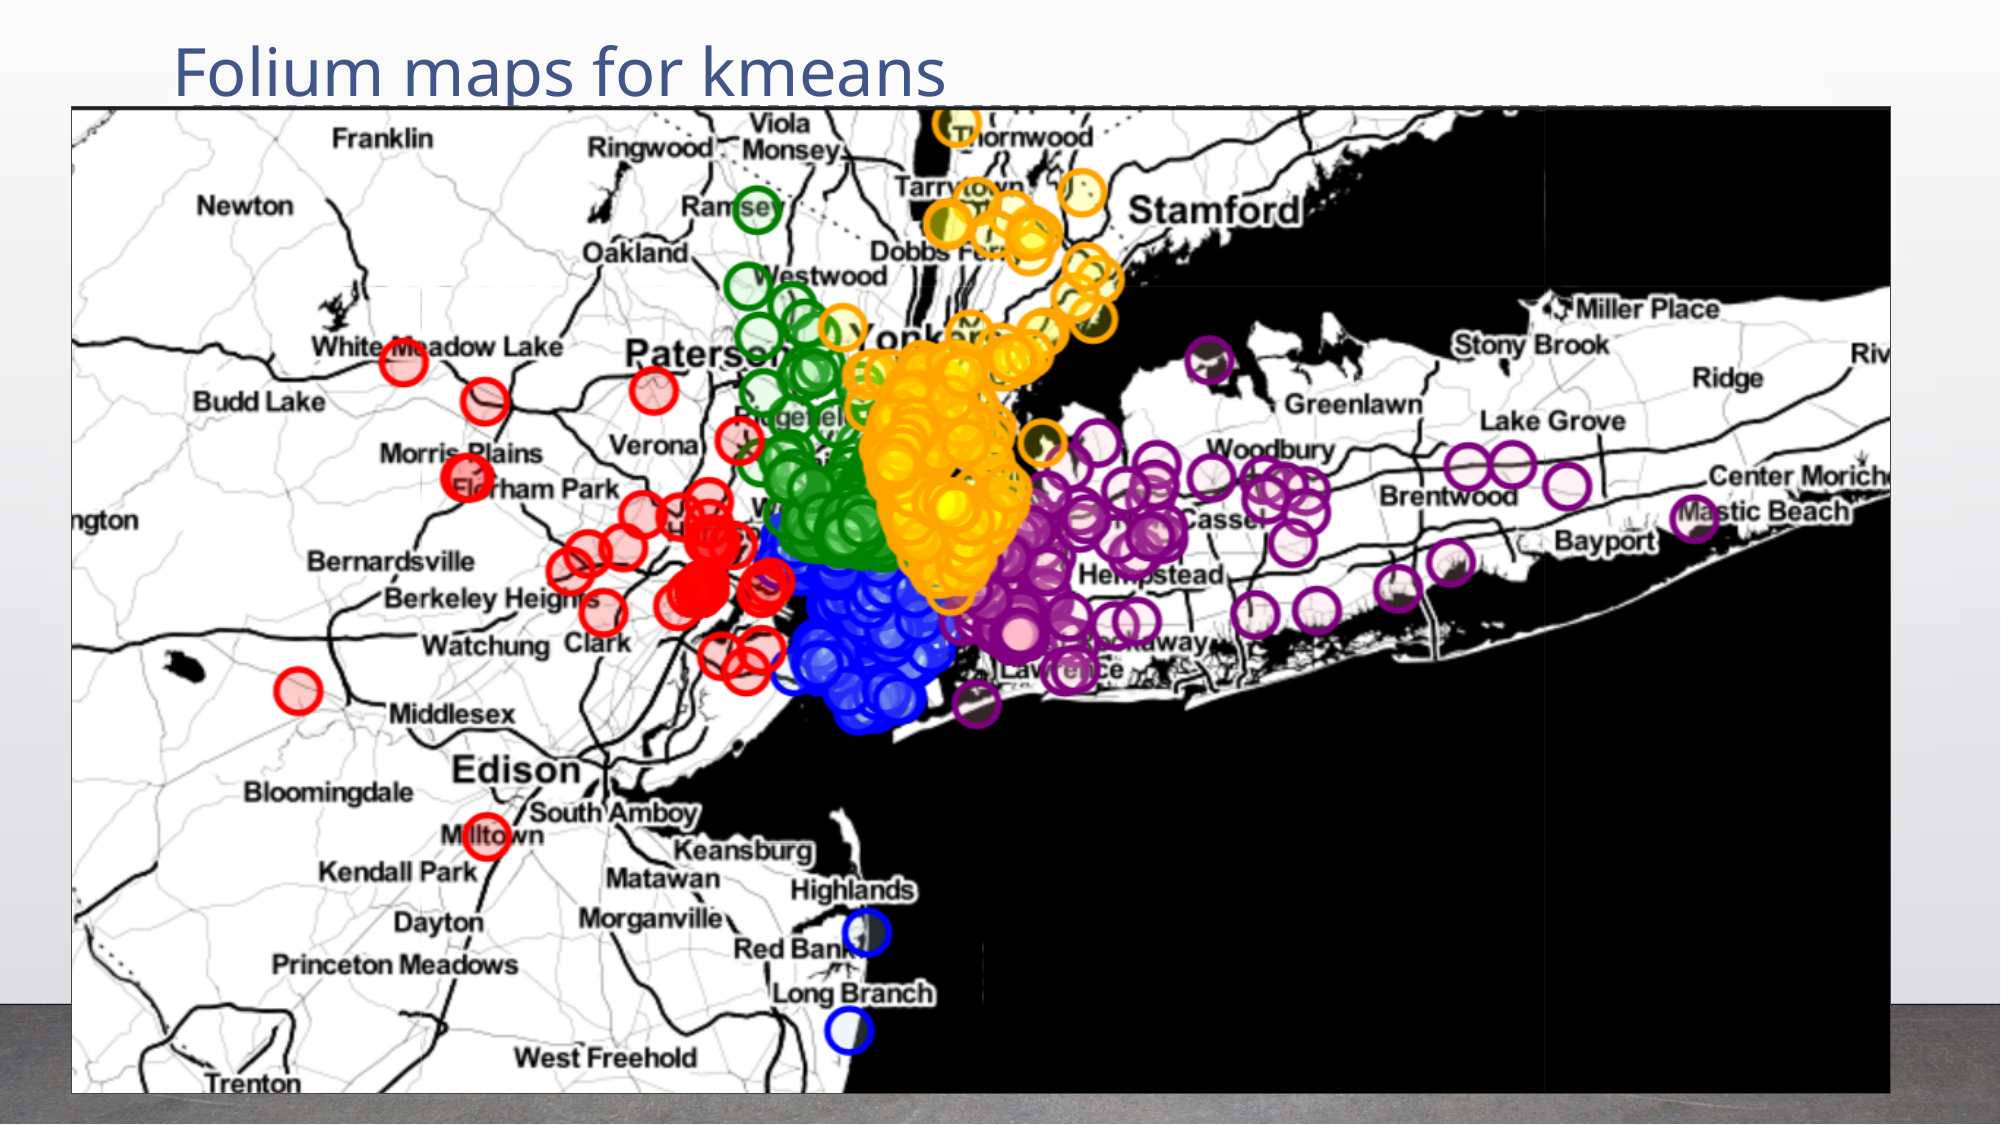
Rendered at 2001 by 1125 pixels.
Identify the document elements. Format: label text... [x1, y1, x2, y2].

title Folium maps for kmeans [157, 31, 1733, 105]
picture [0, 105, 2000, 1124]
